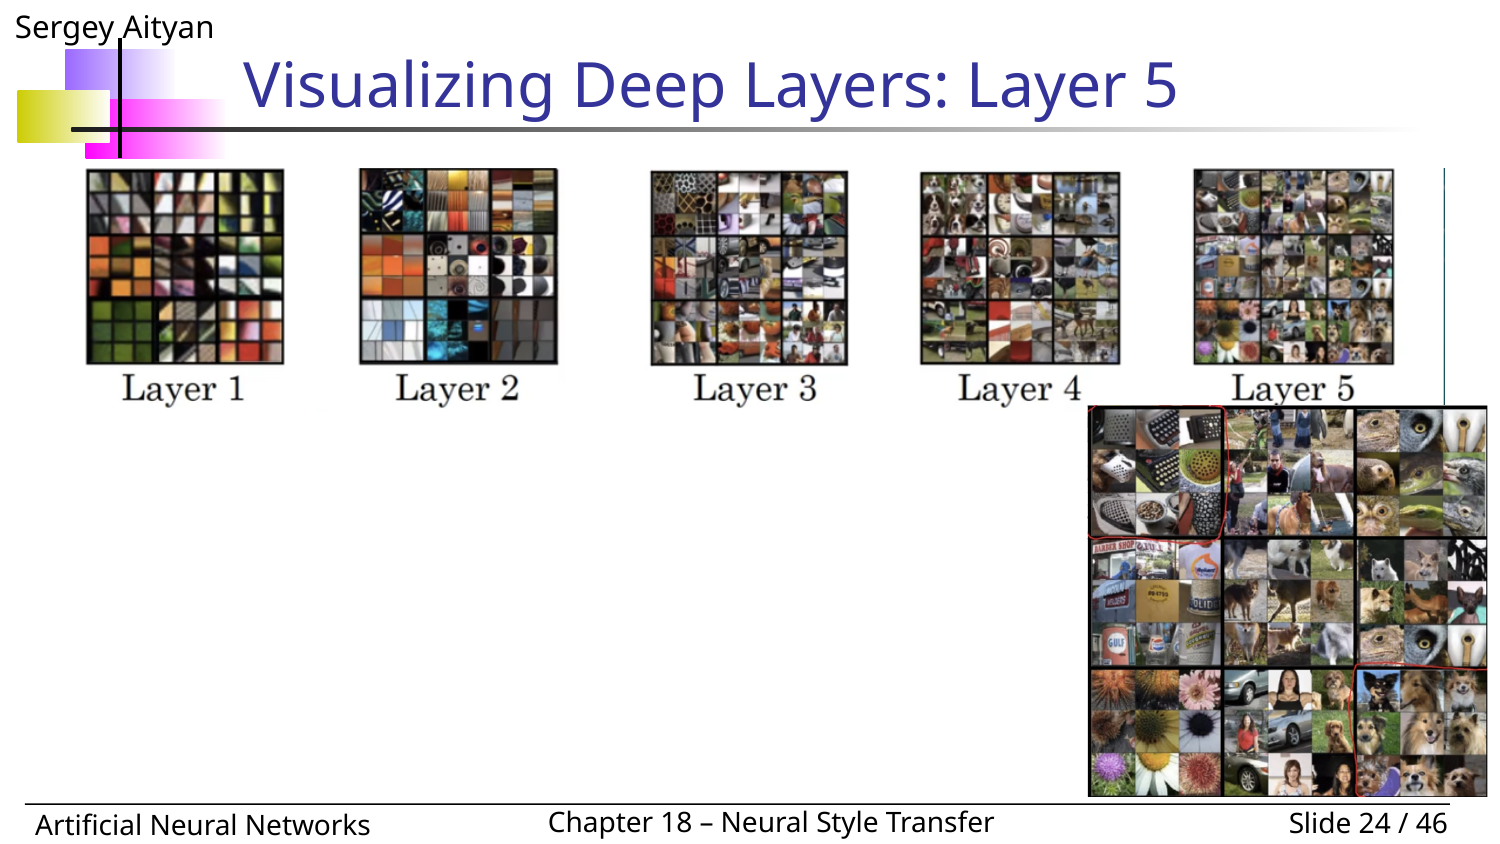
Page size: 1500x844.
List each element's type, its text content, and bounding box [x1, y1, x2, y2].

picture [39, 168, 1488, 798]
title Visualizing Deep Layers: Layer 5 [228, 46, 1332, 128]
